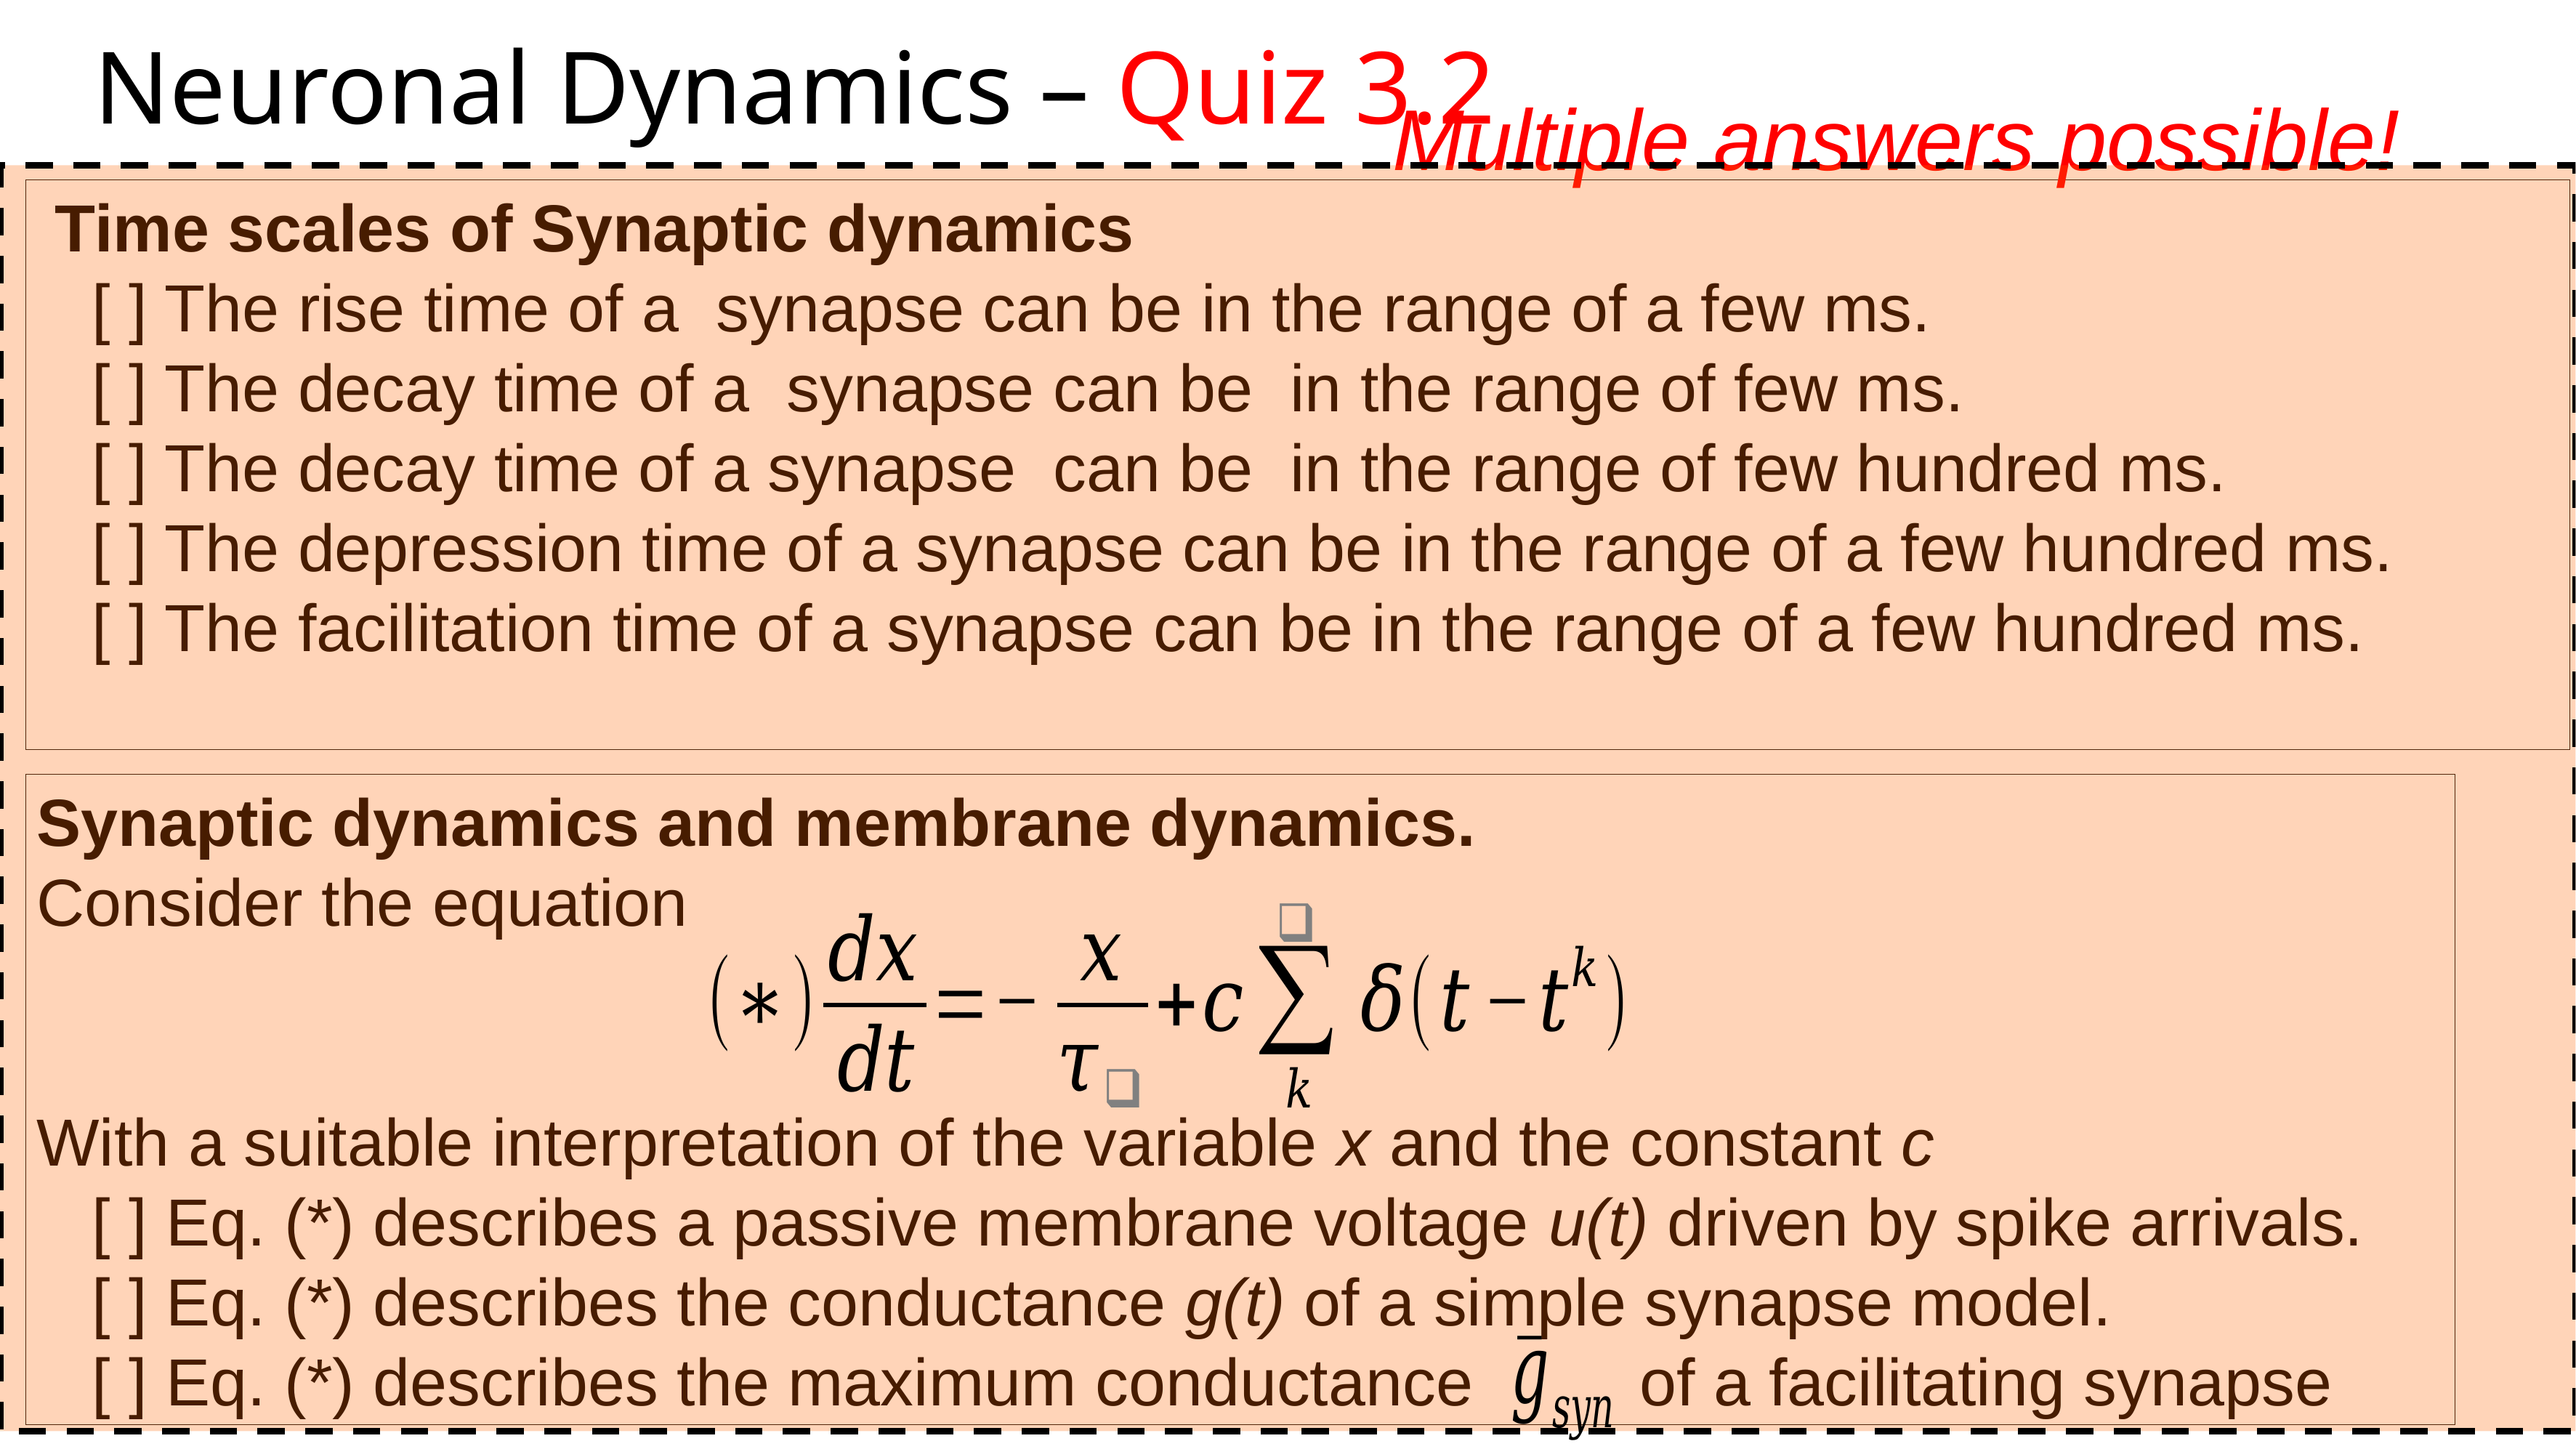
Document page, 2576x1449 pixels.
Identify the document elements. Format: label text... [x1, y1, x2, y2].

text_box [0, 165, 2576, 1432]
text_box Multiple answers possible! [1381, 78, 2412, 165]
title Neuronal Dynamics – Quiz 3.2 [83, 18, 2570, 165]
